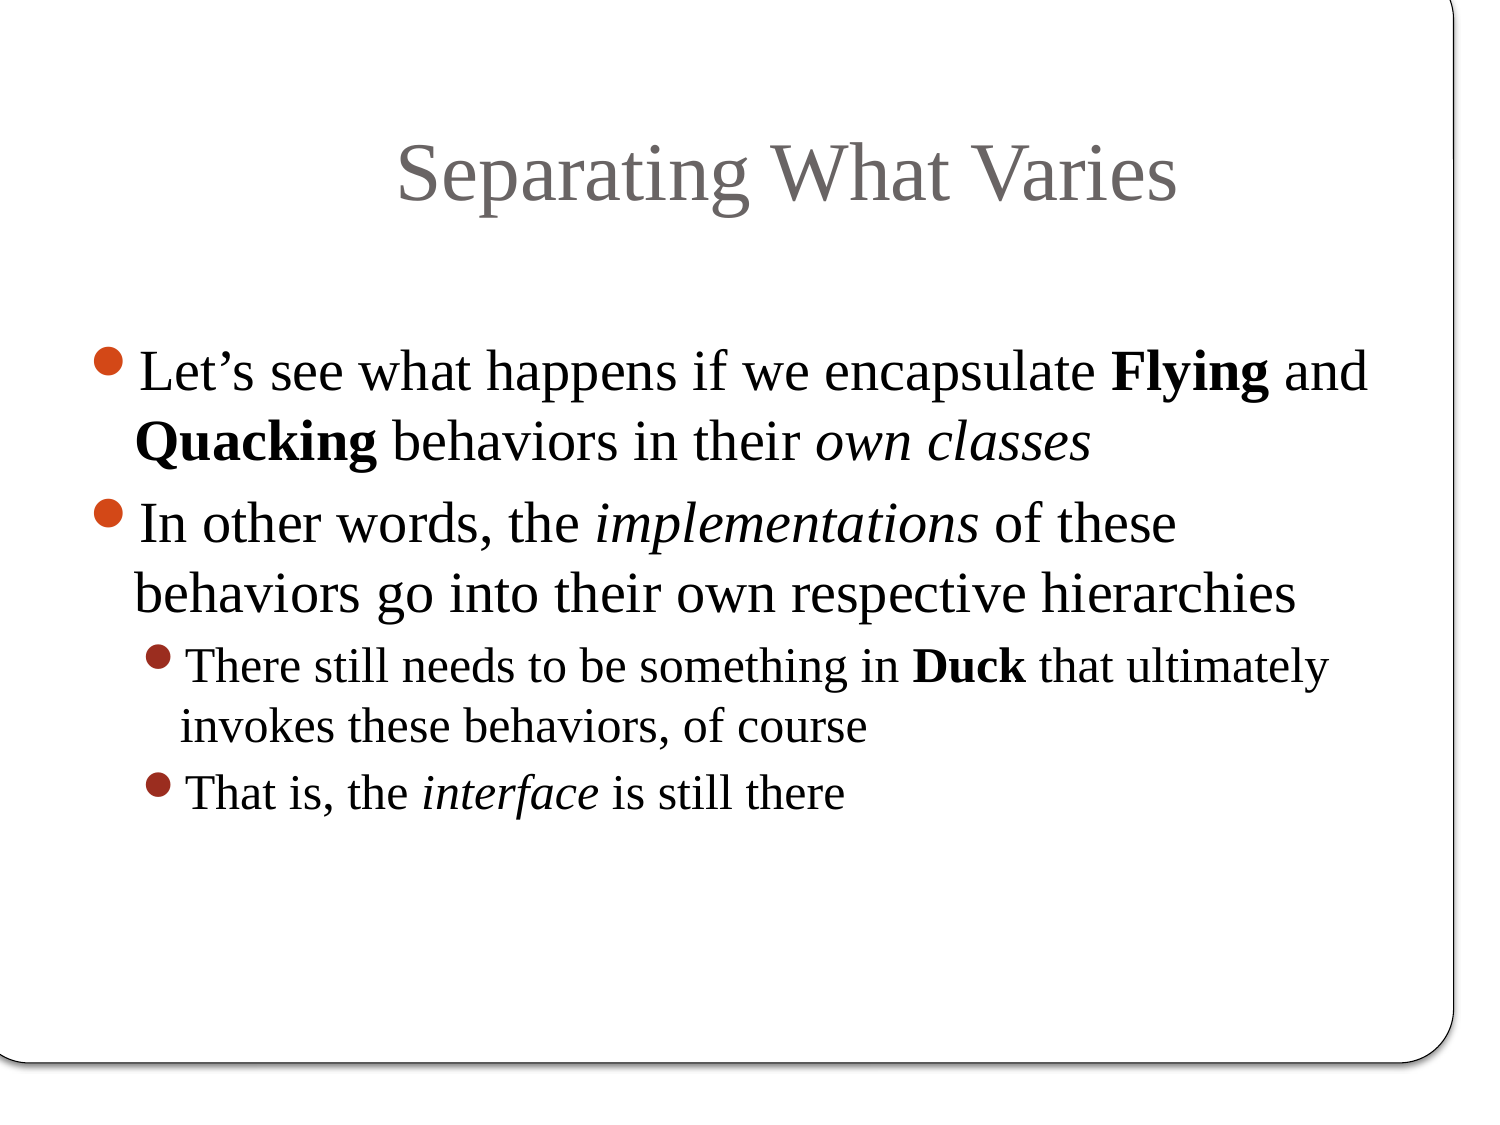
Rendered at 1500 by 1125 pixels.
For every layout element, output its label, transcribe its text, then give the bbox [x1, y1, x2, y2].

title Separating What Varies [150, 45, 1425, 233]
list Let’s see what happens if we encapsulate Flying and Quacking behaviors in their own classes In other words, the implementations of these behaviors go into their own respective hierarchies There still needs to be something in Duck that ultimately invokes these behaviors, of course That is, the interface is still there [75, 324, 1425, 1000]
